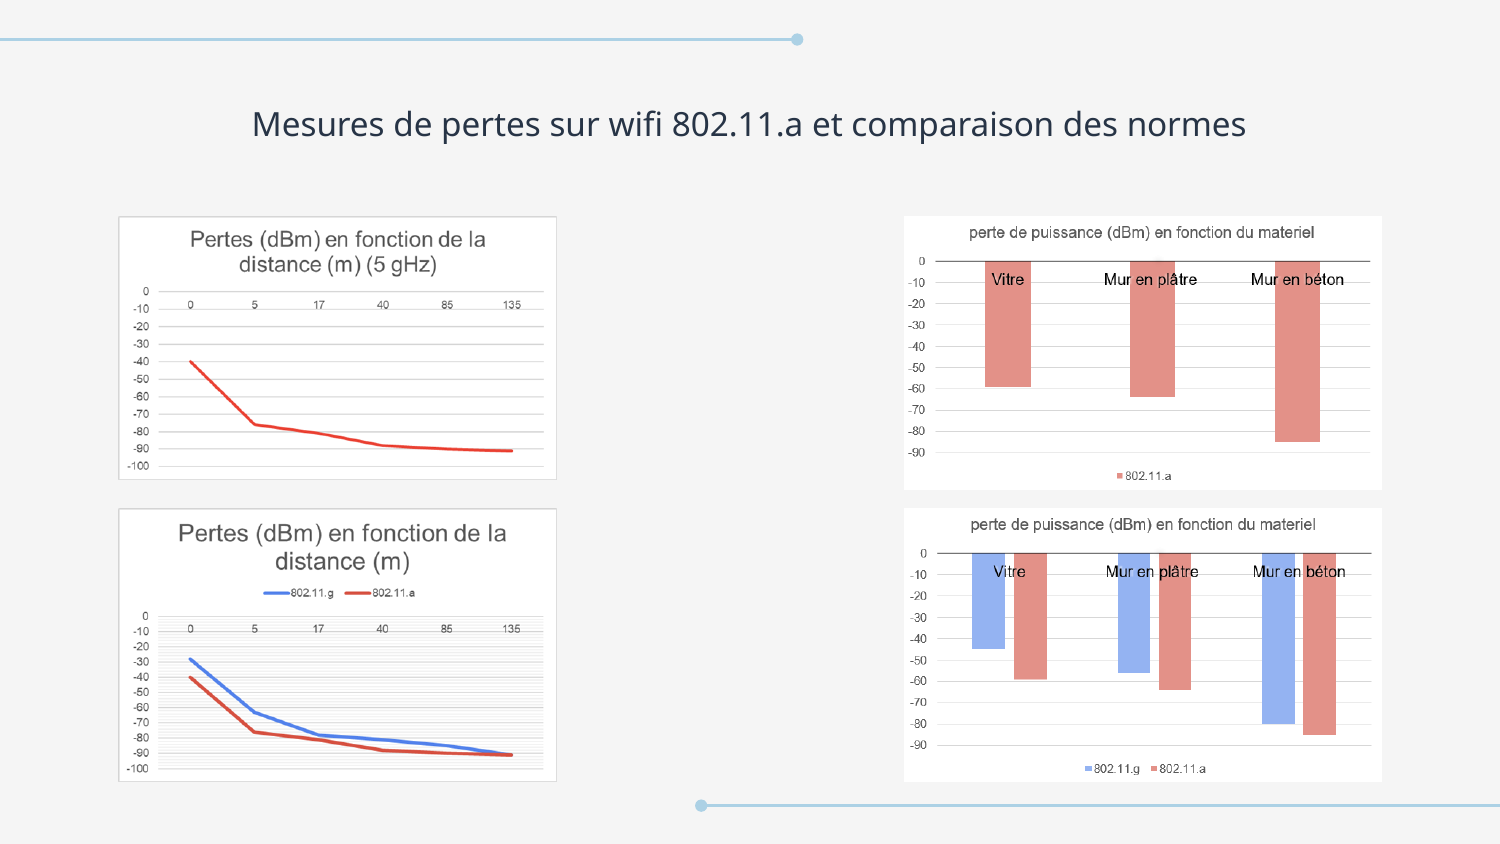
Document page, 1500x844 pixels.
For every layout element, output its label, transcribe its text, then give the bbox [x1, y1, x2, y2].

picture [117, 508, 557, 782]
picture [117, 216, 557, 480]
picture [903, 508, 1383, 782]
picture [903, 215, 1383, 491]
title Mesures de pertes sur wifi 802.11.a et comparaison des normes [118, 72, 1382, 167]
